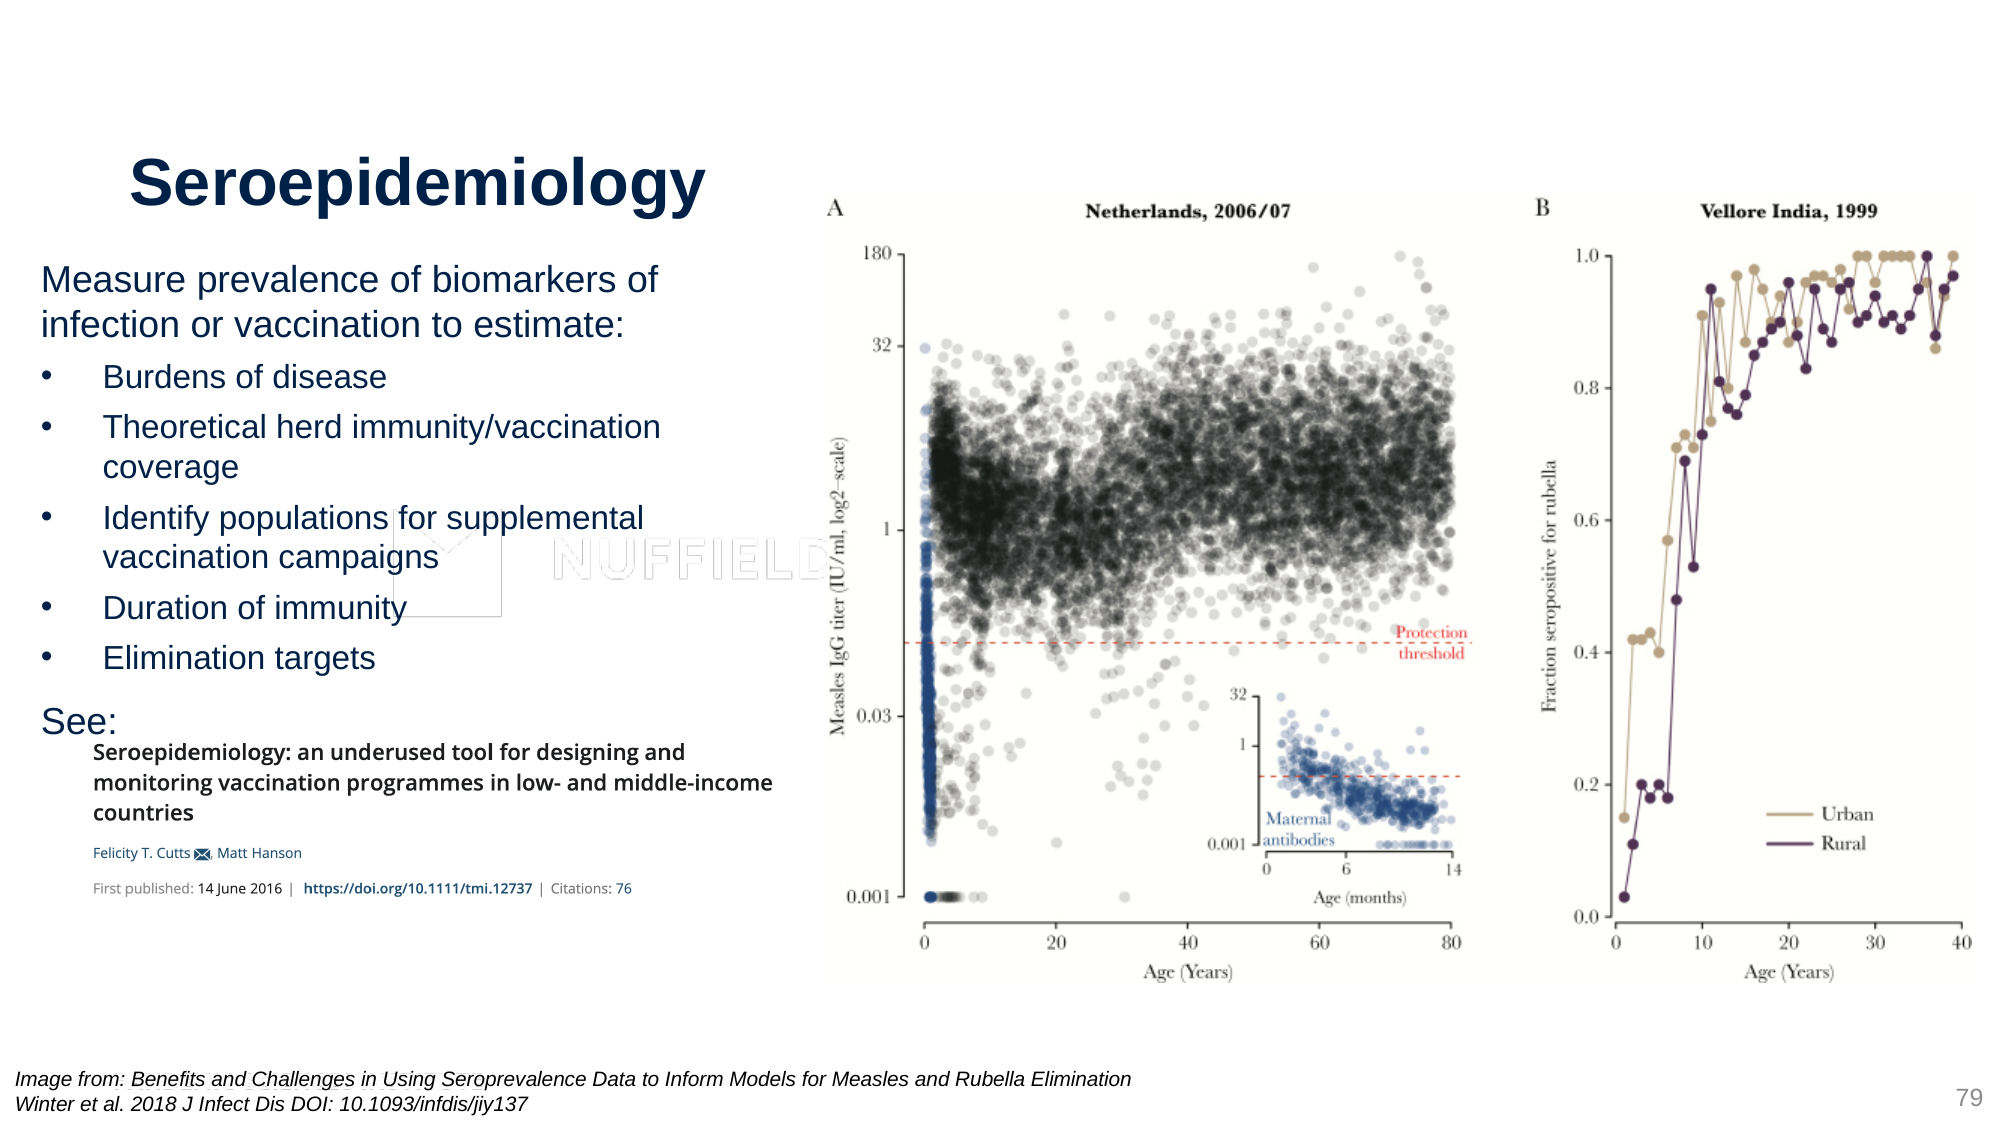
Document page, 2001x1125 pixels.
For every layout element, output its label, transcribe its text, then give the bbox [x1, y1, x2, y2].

picture [71, 735, 789, 931]
title Seroepidemiology [129, 120, 1868, 236]
text_box Image from: Benefits and Challenges in Using Seroprevalence Data to Inform Models for Measles and Rubella Elimination Winter et al. 2018 J Infect Dis DOI: 10.1093/infdis/jiy137 [0, 1058, 1292, 1124]
list Measure prevalence of biomarkers of infection or vaccination to estimate: Burdens of disease Theoretical herd immunity/vaccination coverage Identify populations for supplemental vaccination campaigns Duration of immunity Elimination targets See: [40, 255, 804, 976]
slide_number 79 [1548, 1066, 1999, 1125]
picture [804, 195, 1972, 983]
